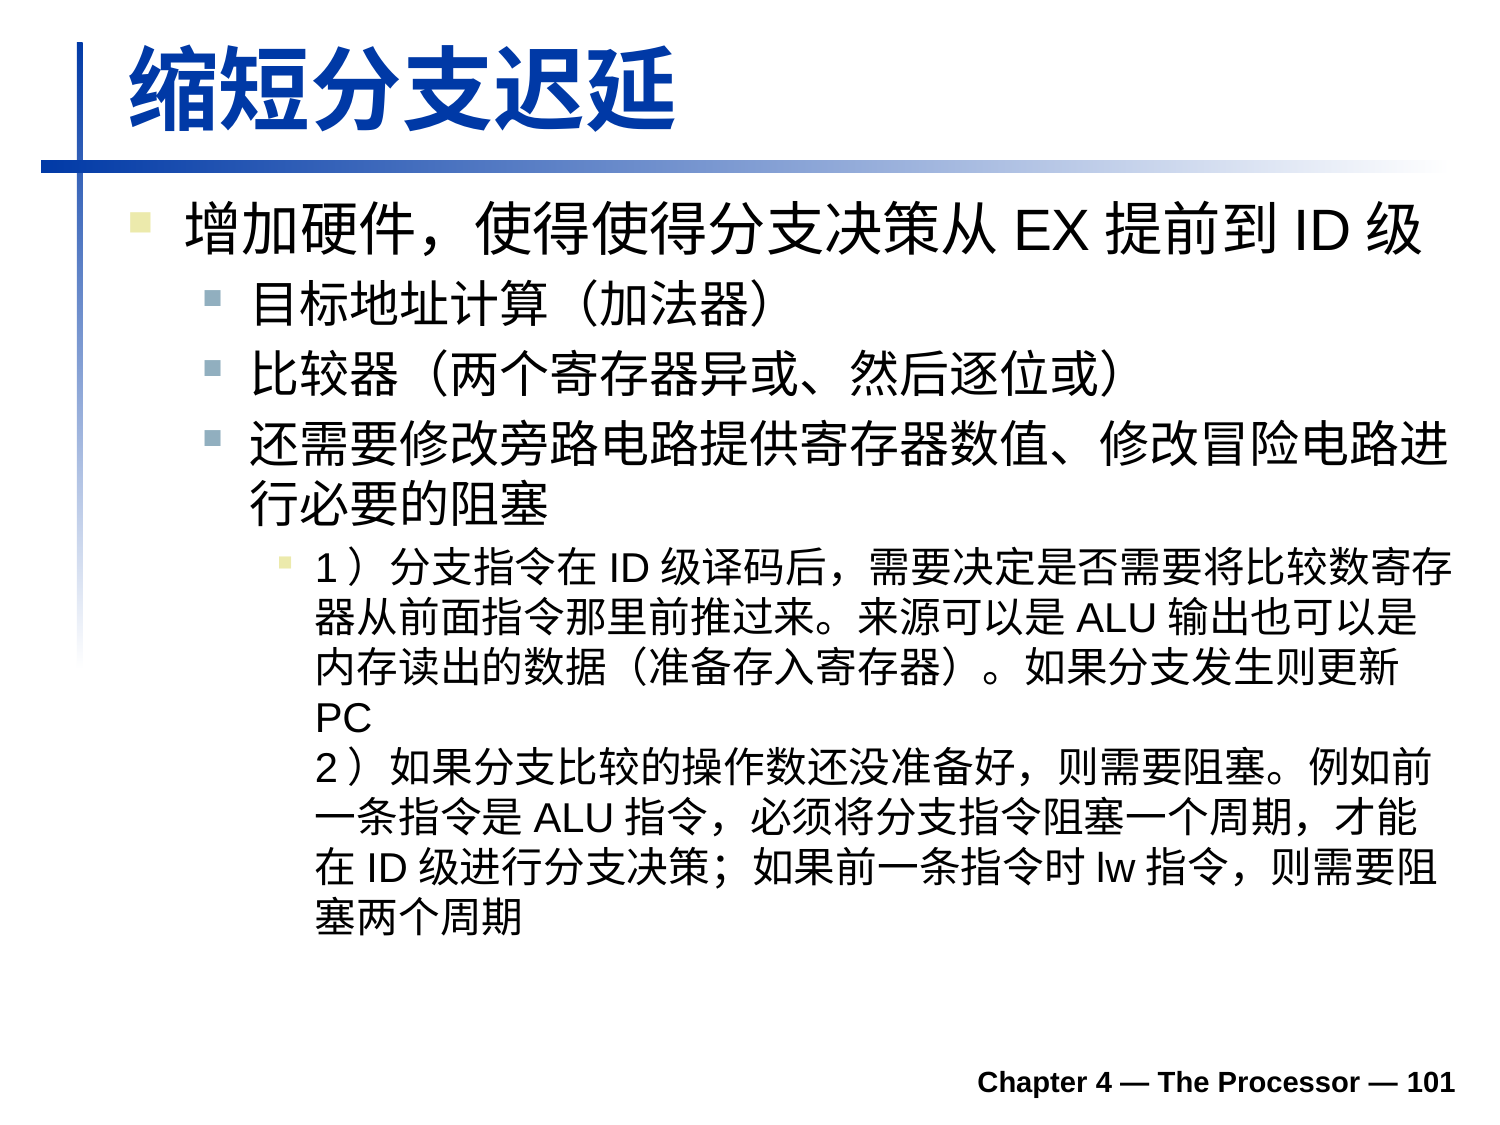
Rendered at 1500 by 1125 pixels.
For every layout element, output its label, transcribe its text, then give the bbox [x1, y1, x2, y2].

list 增加硬件，使得使得分支决策从EX提前到ID级 目标地址计算（加法器） 比较器（两个寄存器异或、然后逐位或） 还需要修改旁路电路提供寄存器数值、修改冒险电路进行必要的阻塞 1）分支指令在ID级译码后，需要决定是否需要将比较数寄存器从前面指令那里前推过来。来源可以是ALU输出也可以是内存读出的数据（准备存入寄存器）。如果分支发生则更新PC 2）如果分支比较的操作数还没准备好，则需要阻塞。例如前一条指令是ALU指令，必须将分支指令阻塞一个周期，才能在ID级进行分支决策；如果前一条指令时lw指令，则需要阻塞两个周期 [112, 184, 1469, 1024]
footer Chapter 4 — The Processor — 101 [277, 1046, 1471, 1106]
title 缩短分支迟延 [112, 23, 1468, 149]
